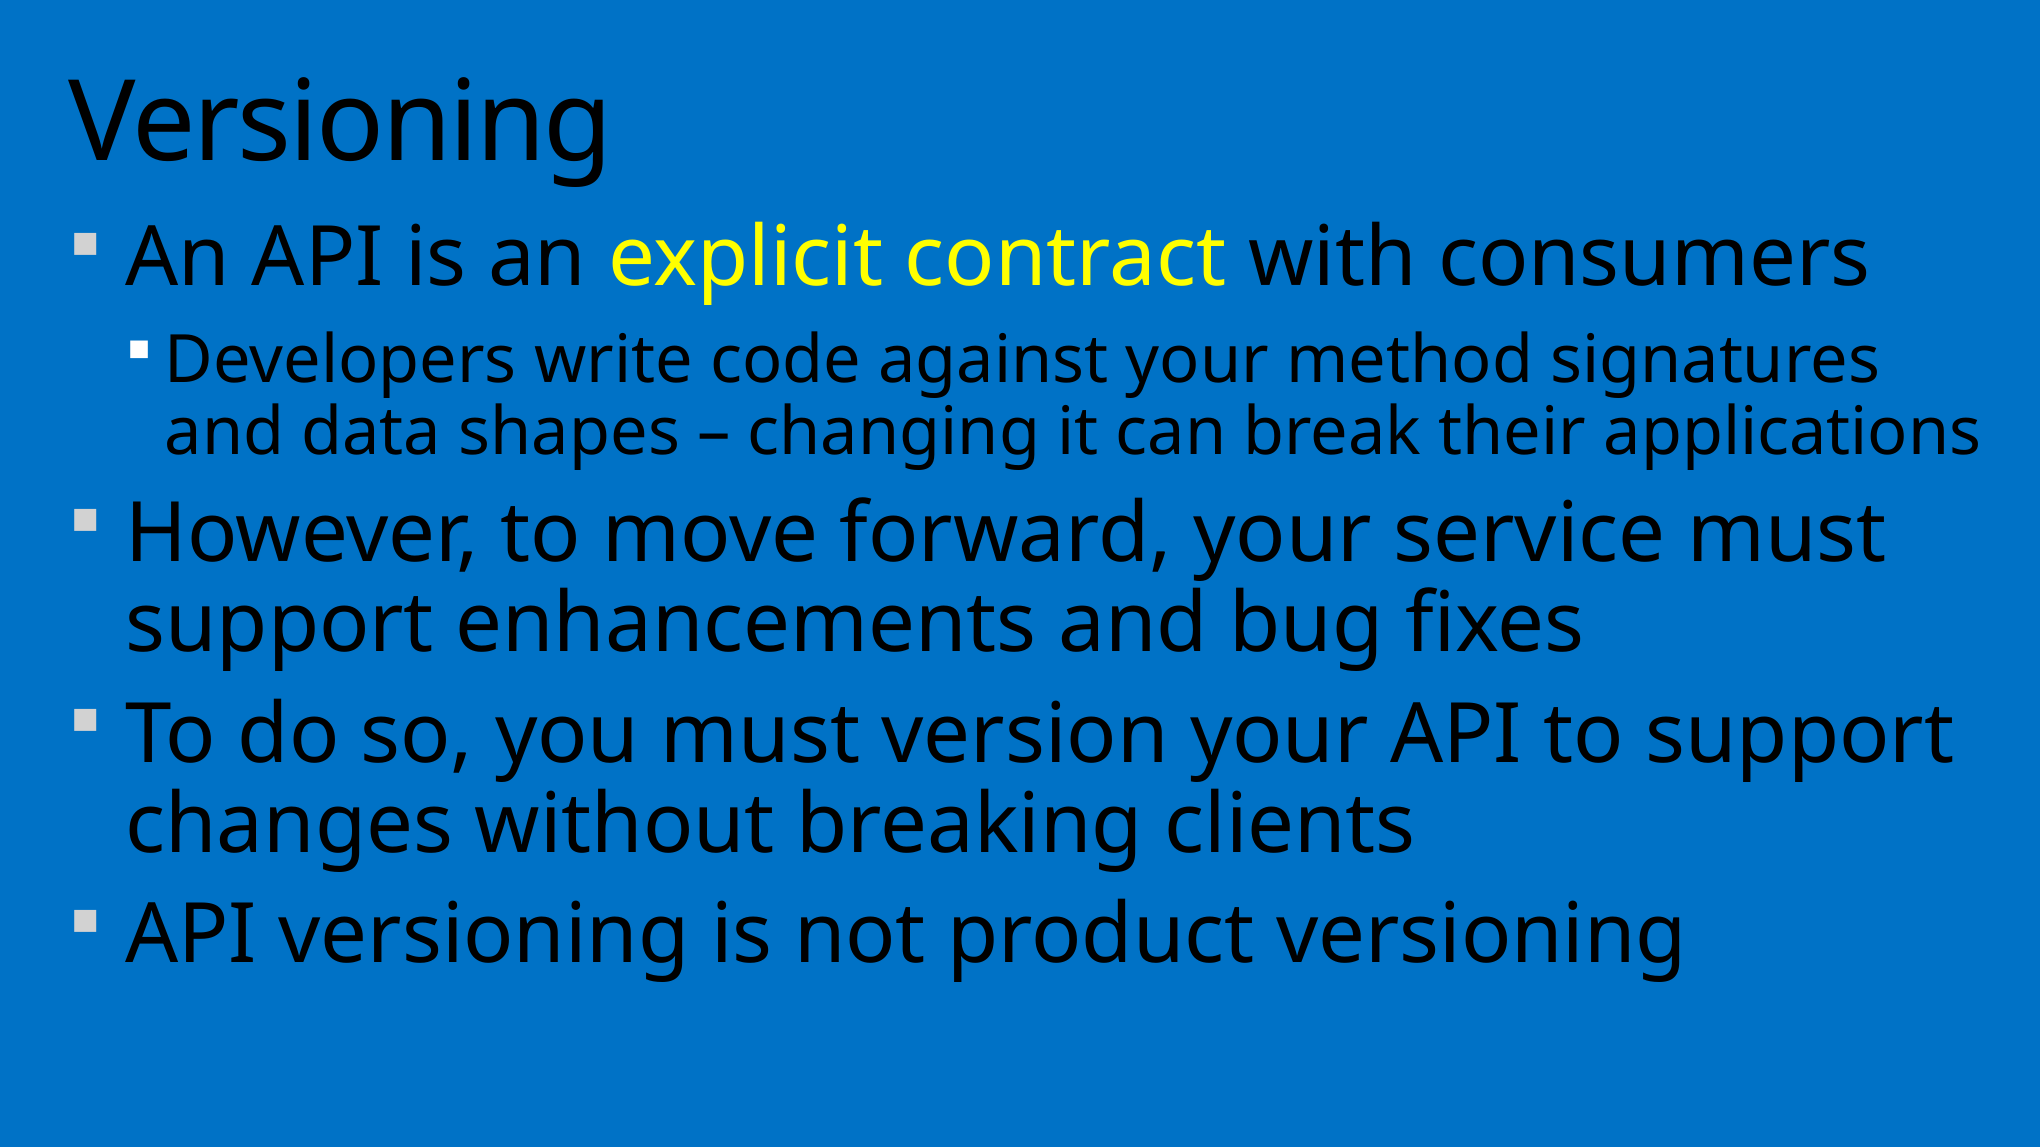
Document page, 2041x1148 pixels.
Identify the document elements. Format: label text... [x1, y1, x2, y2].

list An API is an explicit contract with consumers Developers write code against your method signatures and data shapes – changing it can break their applications However, to move forward, your service must support enhancements and bug fixes To do so, you must version your API to support changes without breaking clients API versioning is not product versioning [45, 198, 2041, 1004]
title Versioning [45, 48, 1996, 199]
